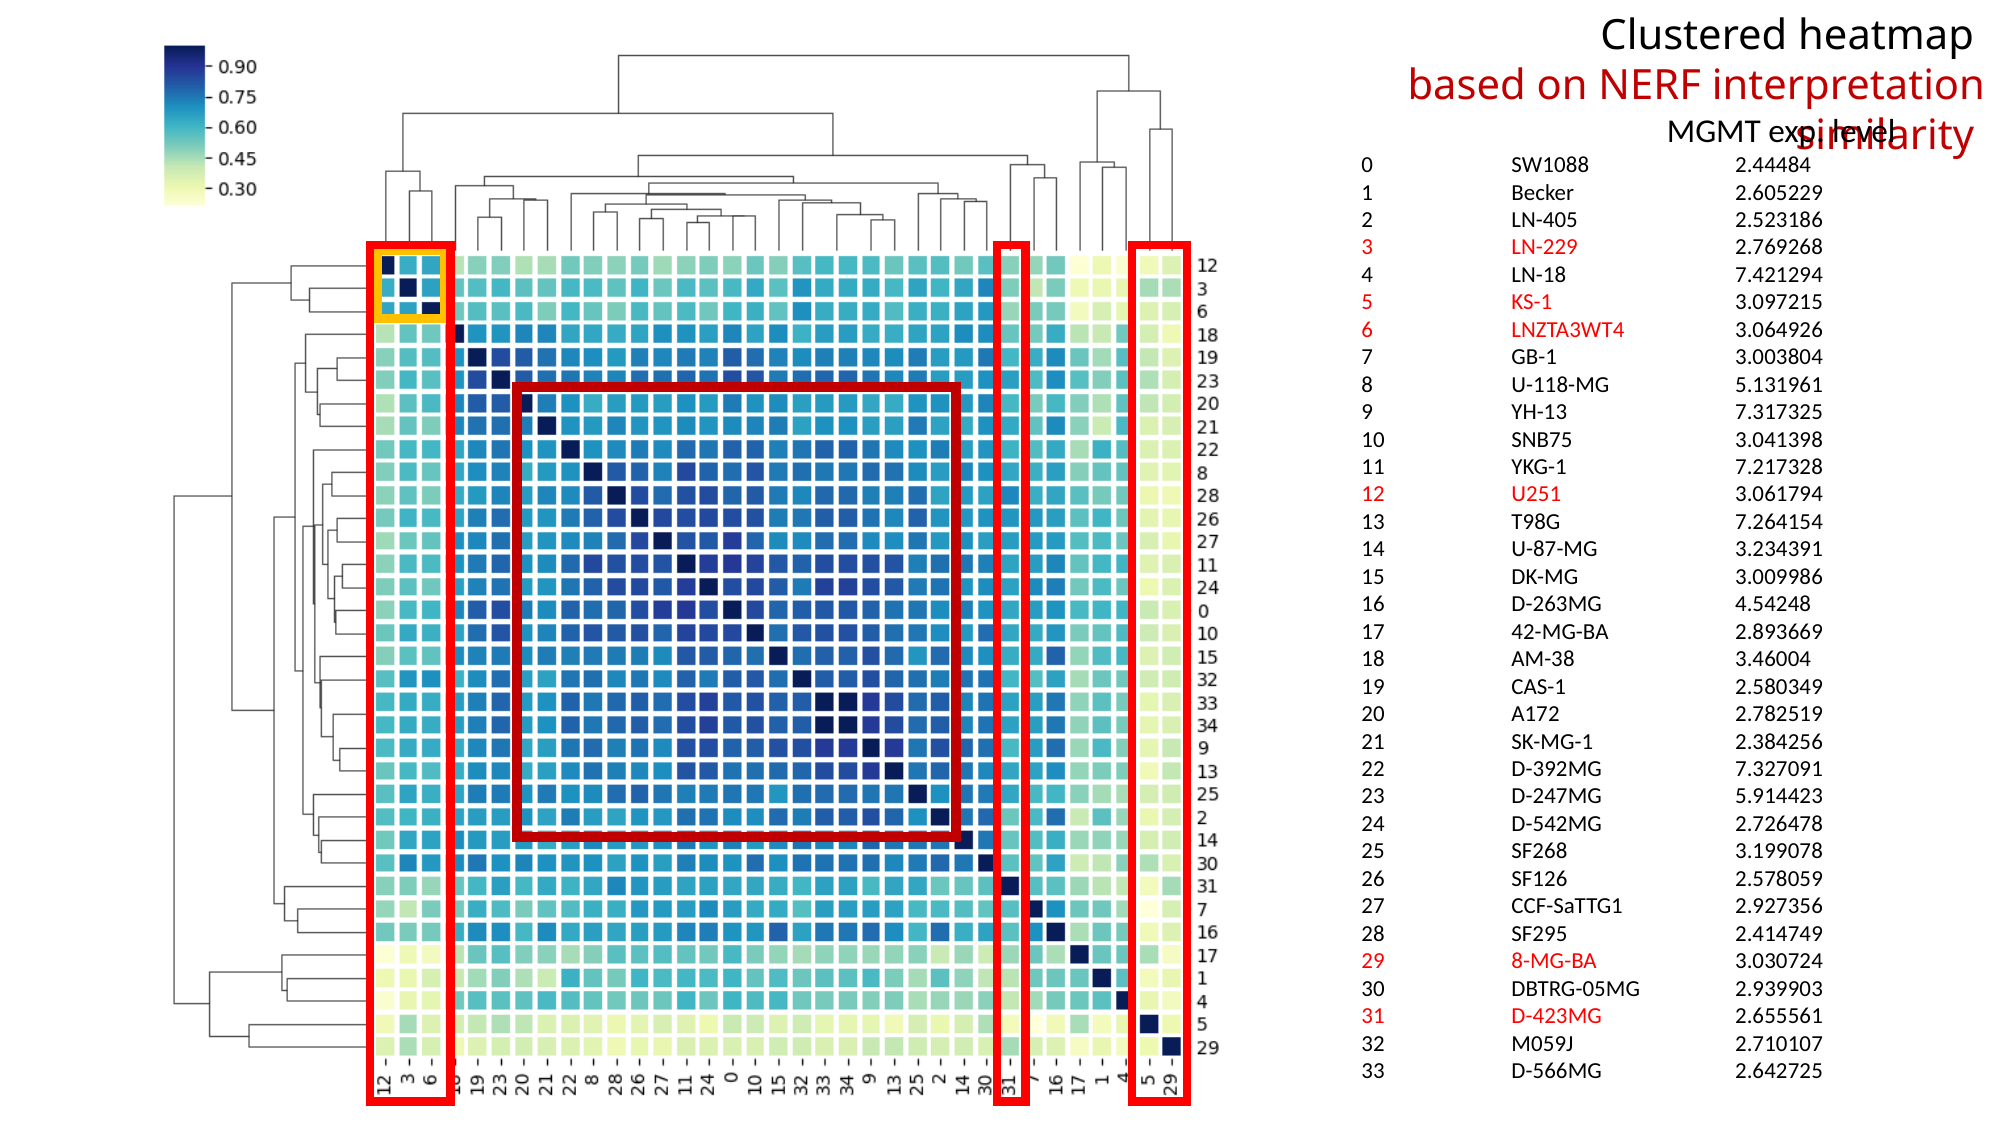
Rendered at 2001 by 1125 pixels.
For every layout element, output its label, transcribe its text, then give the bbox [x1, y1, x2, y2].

text_box Clustered heatmap based on NERF interpretation similarity [1315, 0, 2000, 165]
text_box 0 SW1088 1 Becker 2 LN-405 3 LN-229 4 LN-18 5 KS-1 6 LNZTA3WT4 7 GB-1 8 U-118-MG 9 YH-13 10 SNB75 11 YKG-1 12 U251 13 T98G 14 U-87-MG 15 DK-MG 16 D-263MG 17 42-MG-BA 18 AM-38 19 CAS-1 20 A172 21 SK-MG-1 22 D-392MG 23 D-247MG 24 D-542MG 25 SF268 26 SF126 27 CCF-SaTTG1 28 SF295 29 8-MG-BA 30 DBTRG-05MG 31 D-423MG 32 M059J 33 D-566MG [1346, 165, 1720, 1091]
text_box 2.44484 2.605229 2.523186 2.769268 7.421294 3.097215 3.064926 3.003804 5.131961 7.317325 3.041398 7.217328 3.061794 7.264154 3.234391 3.009986 4.54248 2.893669 3.46004 2.580349 2.782519 2.384256 7.327091 5.914423 2.726478 3.199078 2.578059 2.927356 2.414749 3.030724 2.939903 2.655561 2.710107 2.642725 [1720, 142, 2000, 1091]
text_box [369, 244, 1187, 1102]
picture [0, 0, 1315, 1125]
text_box MGMT exp. level [1652, 101, 1911, 156]
